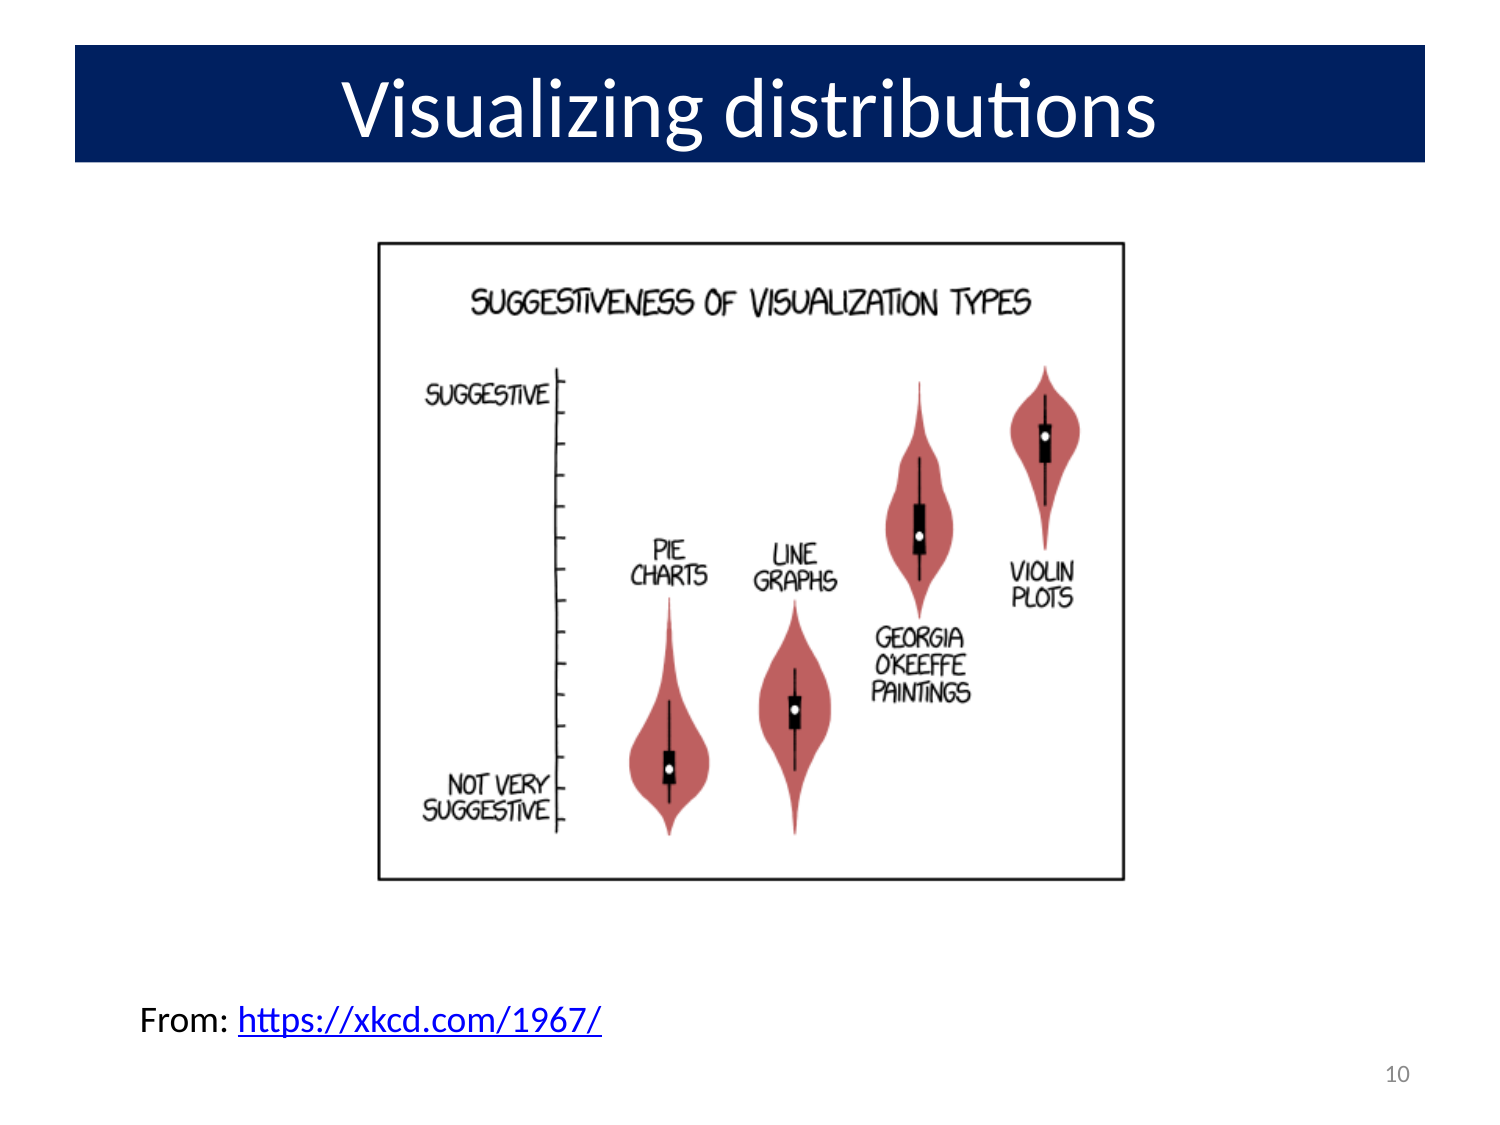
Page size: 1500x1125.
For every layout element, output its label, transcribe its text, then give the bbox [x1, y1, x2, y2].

title Visualizing distributions [75, 45, 1425, 163]
text_box From: https://xkcd.com/1967/ [124, 987, 1263, 1048]
picture [370, 236, 1130, 889]
slide_number 10 [1074, 1042, 1425, 1103]
